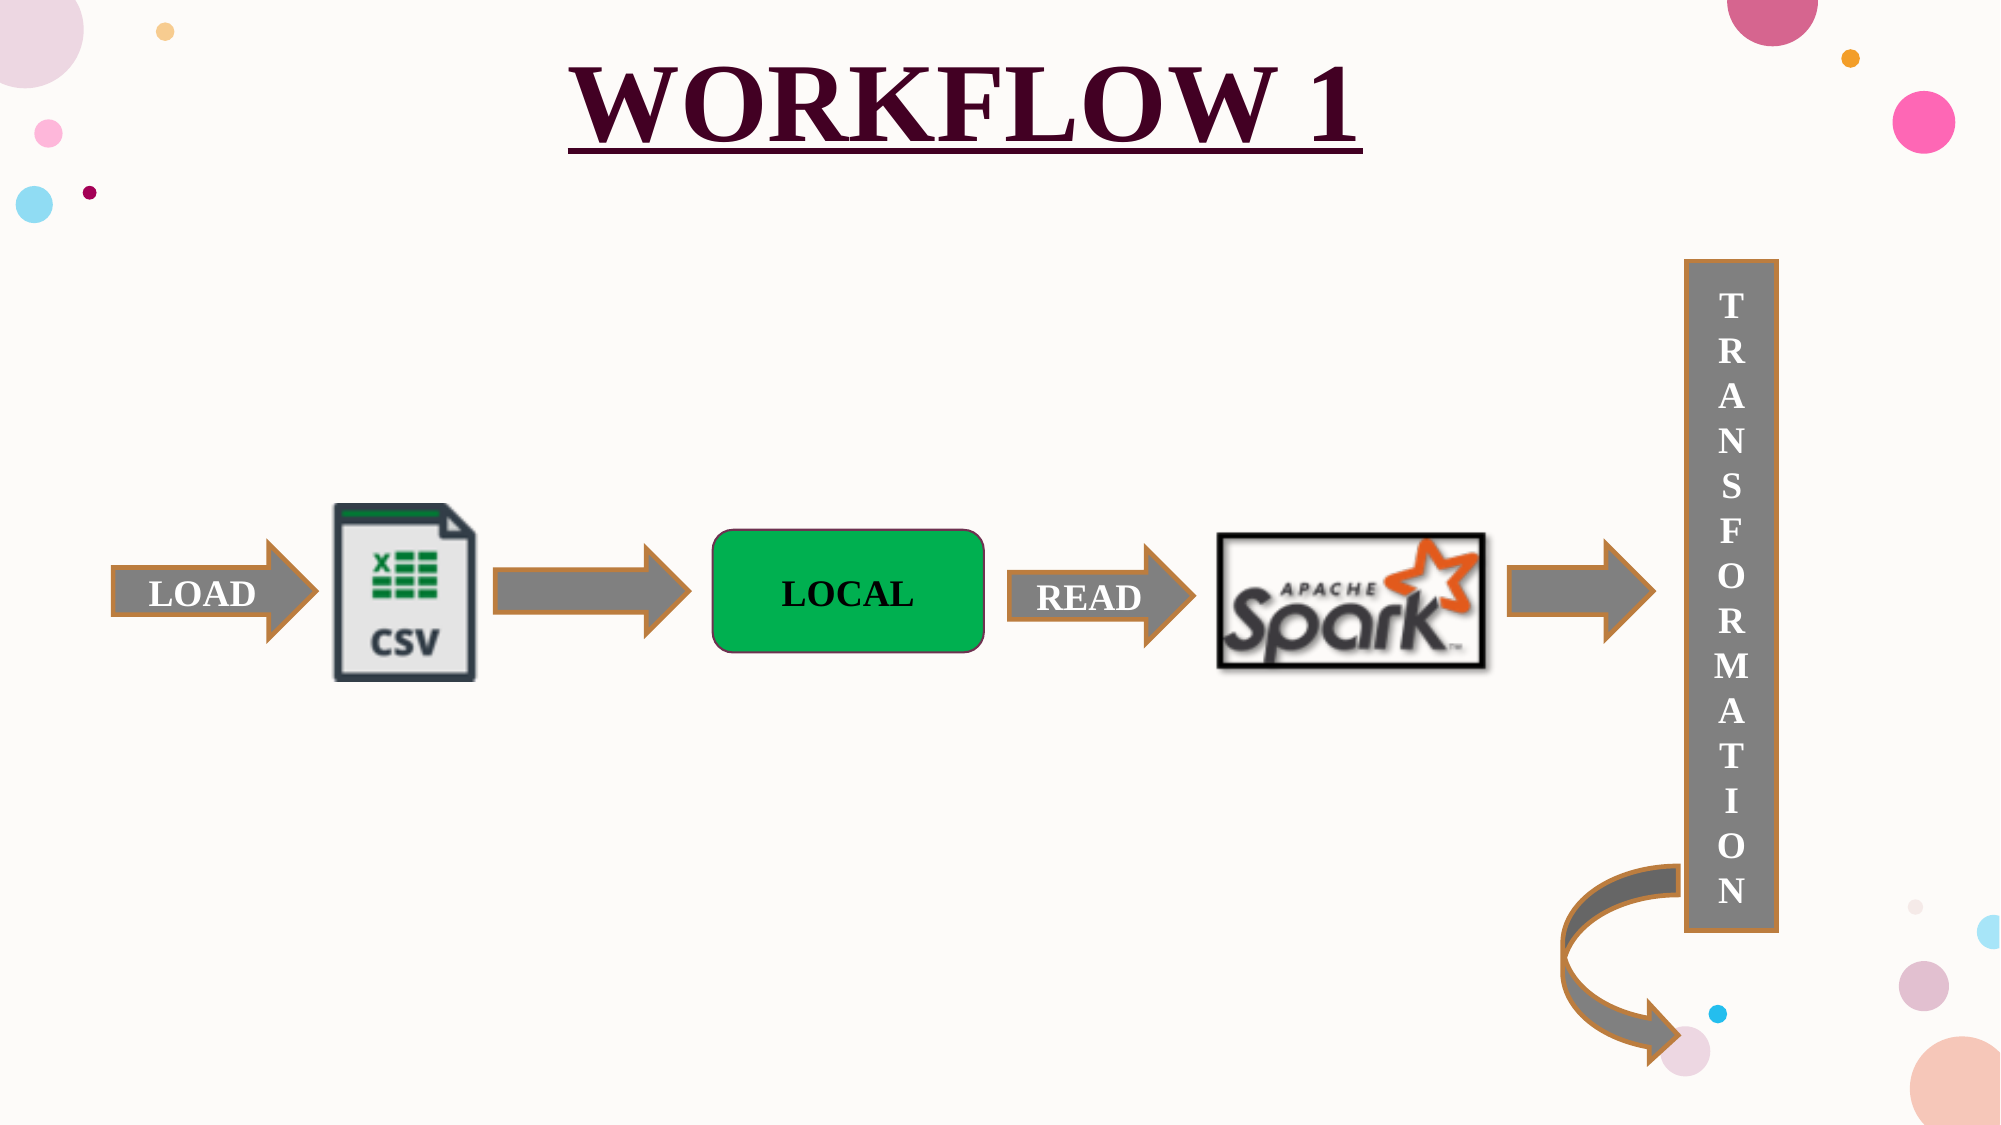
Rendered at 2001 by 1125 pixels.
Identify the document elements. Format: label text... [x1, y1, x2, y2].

text_box [1561, 864, 1680, 1065]
text_box T R A N S F O R M A T I O N [1686, 260, 1777, 932]
picture [1213, 529, 1499, 681]
text_box [495, 546, 691, 637]
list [315, 503, 495, 682]
text_box LOAD [112, 541, 315, 641]
text_box [1508, 541, 1655, 641]
text_box LOCAL [711, 528, 985, 654]
title WORKFLOW 1 [243, 33, 1688, 299]
text_box READ [1008, 546, 1195, 646]
